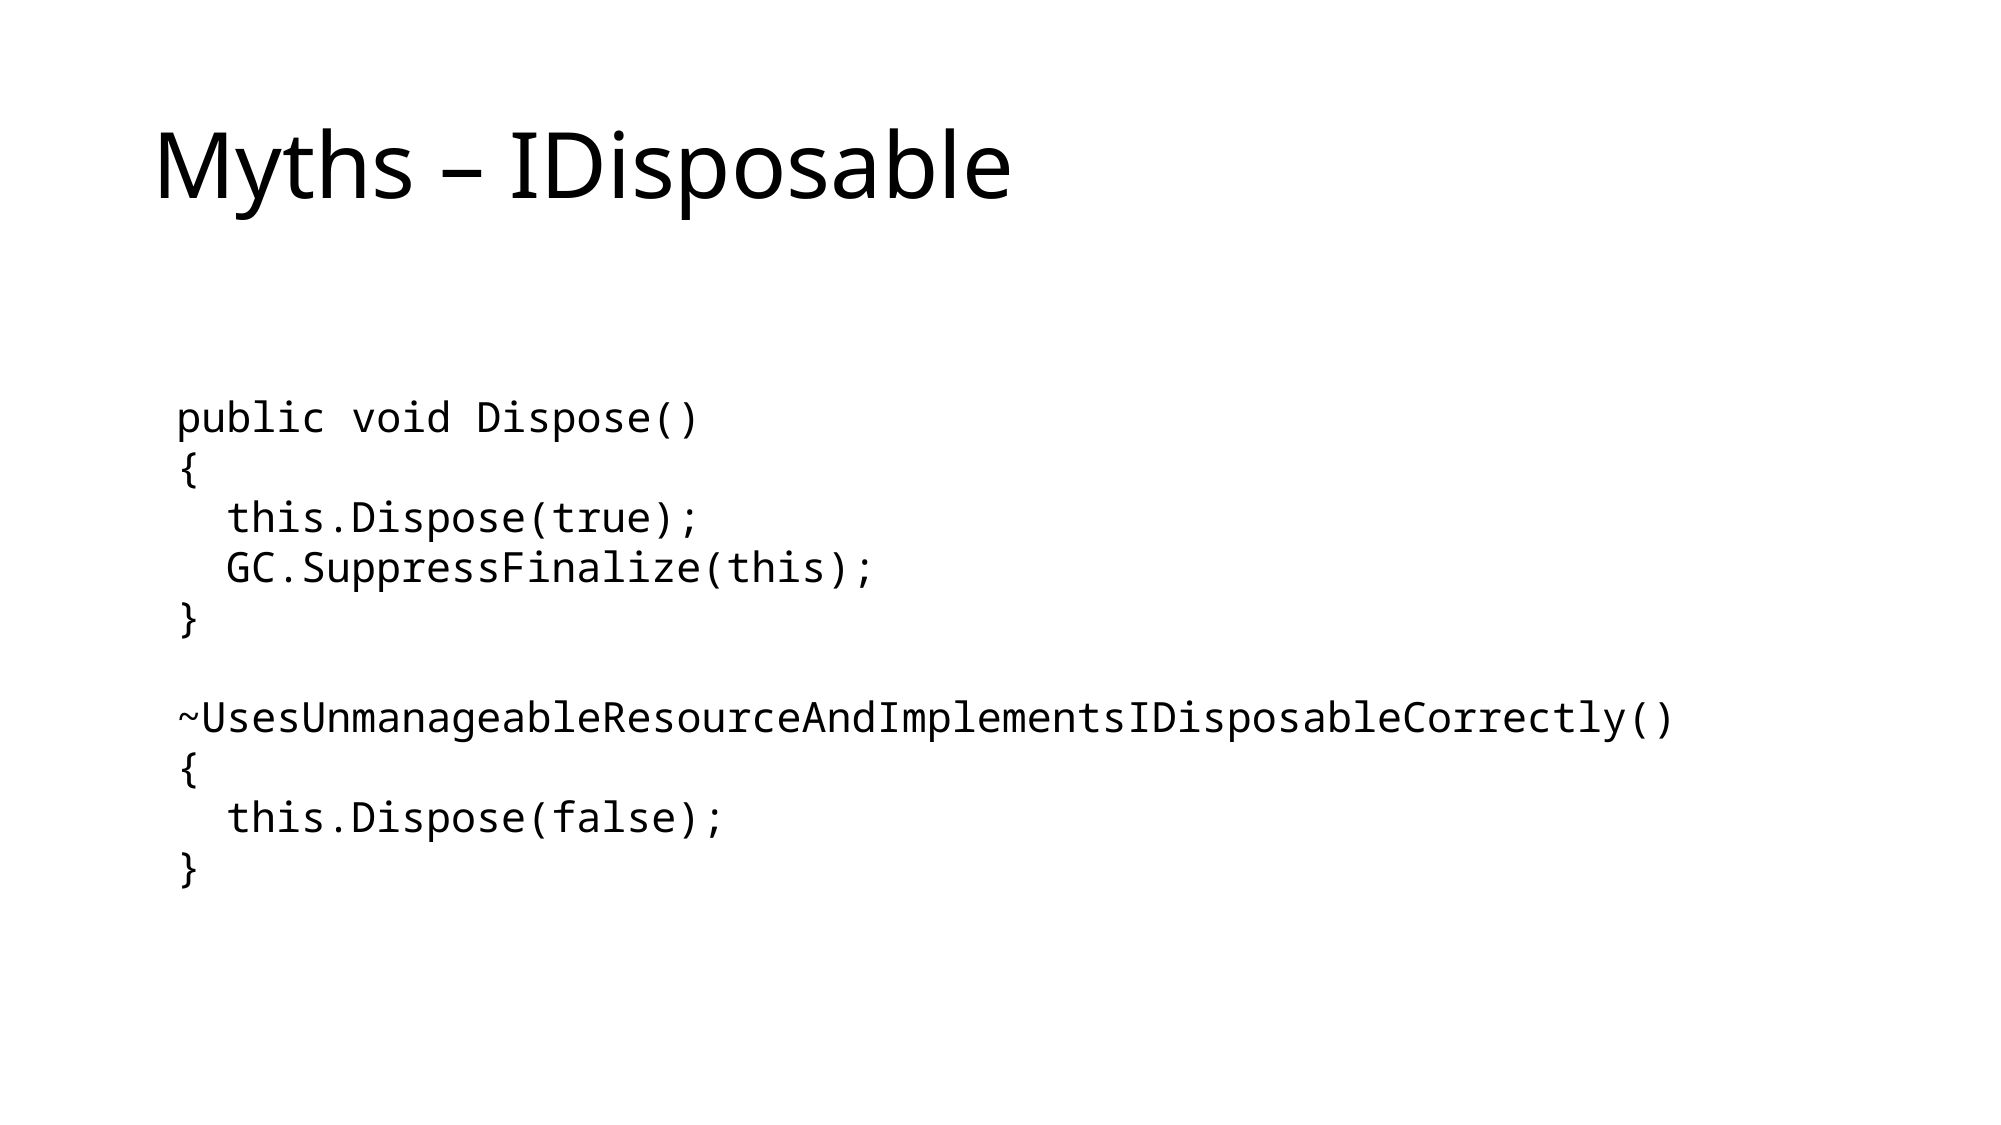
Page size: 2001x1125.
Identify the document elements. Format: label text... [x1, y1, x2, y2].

text_box public void Dispose() { this.Dispose(true); GC.SuppressFinalize(this); } ~UsesUnmanageableResourceAndImplementsIDisposableCorrectly() { this.Dispose(false); } [111, 383, 1691, 899]
title Myths – IDisposable [137, 59, 1863, 278]
